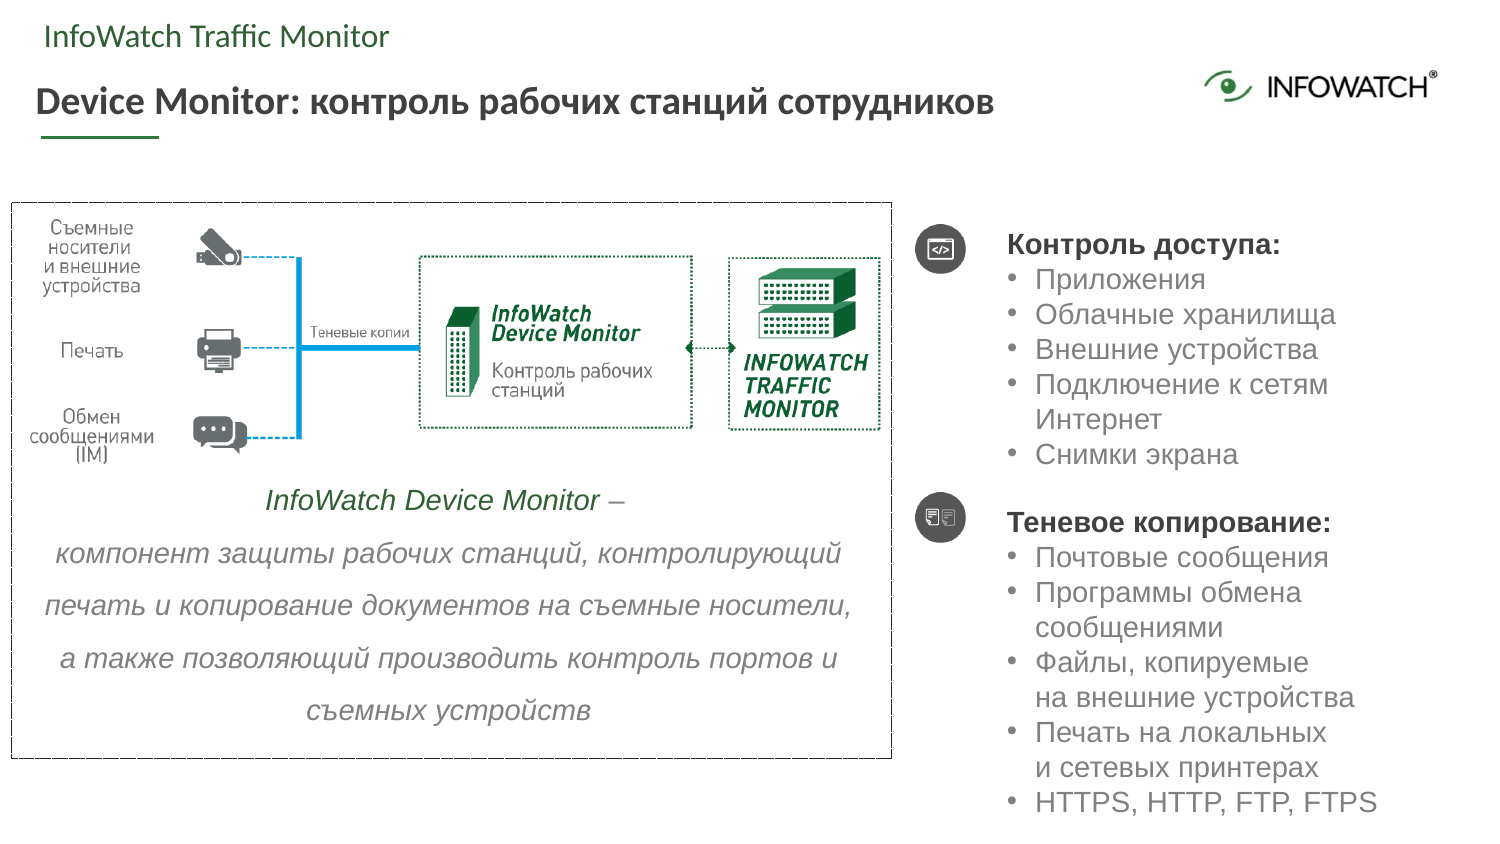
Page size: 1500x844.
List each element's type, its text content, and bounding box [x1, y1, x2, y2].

picture [915, 223, 966, 275]
text_box Device Monitor: контроль рабочих станций сотрудников [20, 20, 1020, 145]
text_box InfoWatch Device Monitor – компонент защиты рабочих станций, контролирующий печать и копирование документов на съемные носители, а также позволяющий производить контроль портов и съемных устройств [29, 502, 869, 734]
text_box Теневое копирование: Почтовые сообщения Программы обмена сообщениями Файлы, копируемые на внешние устройства Печать на локальных и сетевых принтерах HTTPS, HTTP, FTP, FTPS [992, 478, 1459, 826]
picture [20, 185, 887, 494]
picture [1187, 55, 1442, 118]
text_box [10, 201, 894, 761]
picture [915, 492, 966, 543]
text_box Контроль доступа: Приложения Облачные хранилища Внешние устройства Подключение к сетям Интернет Снимки экрана [992, 200, 1424, 478]
